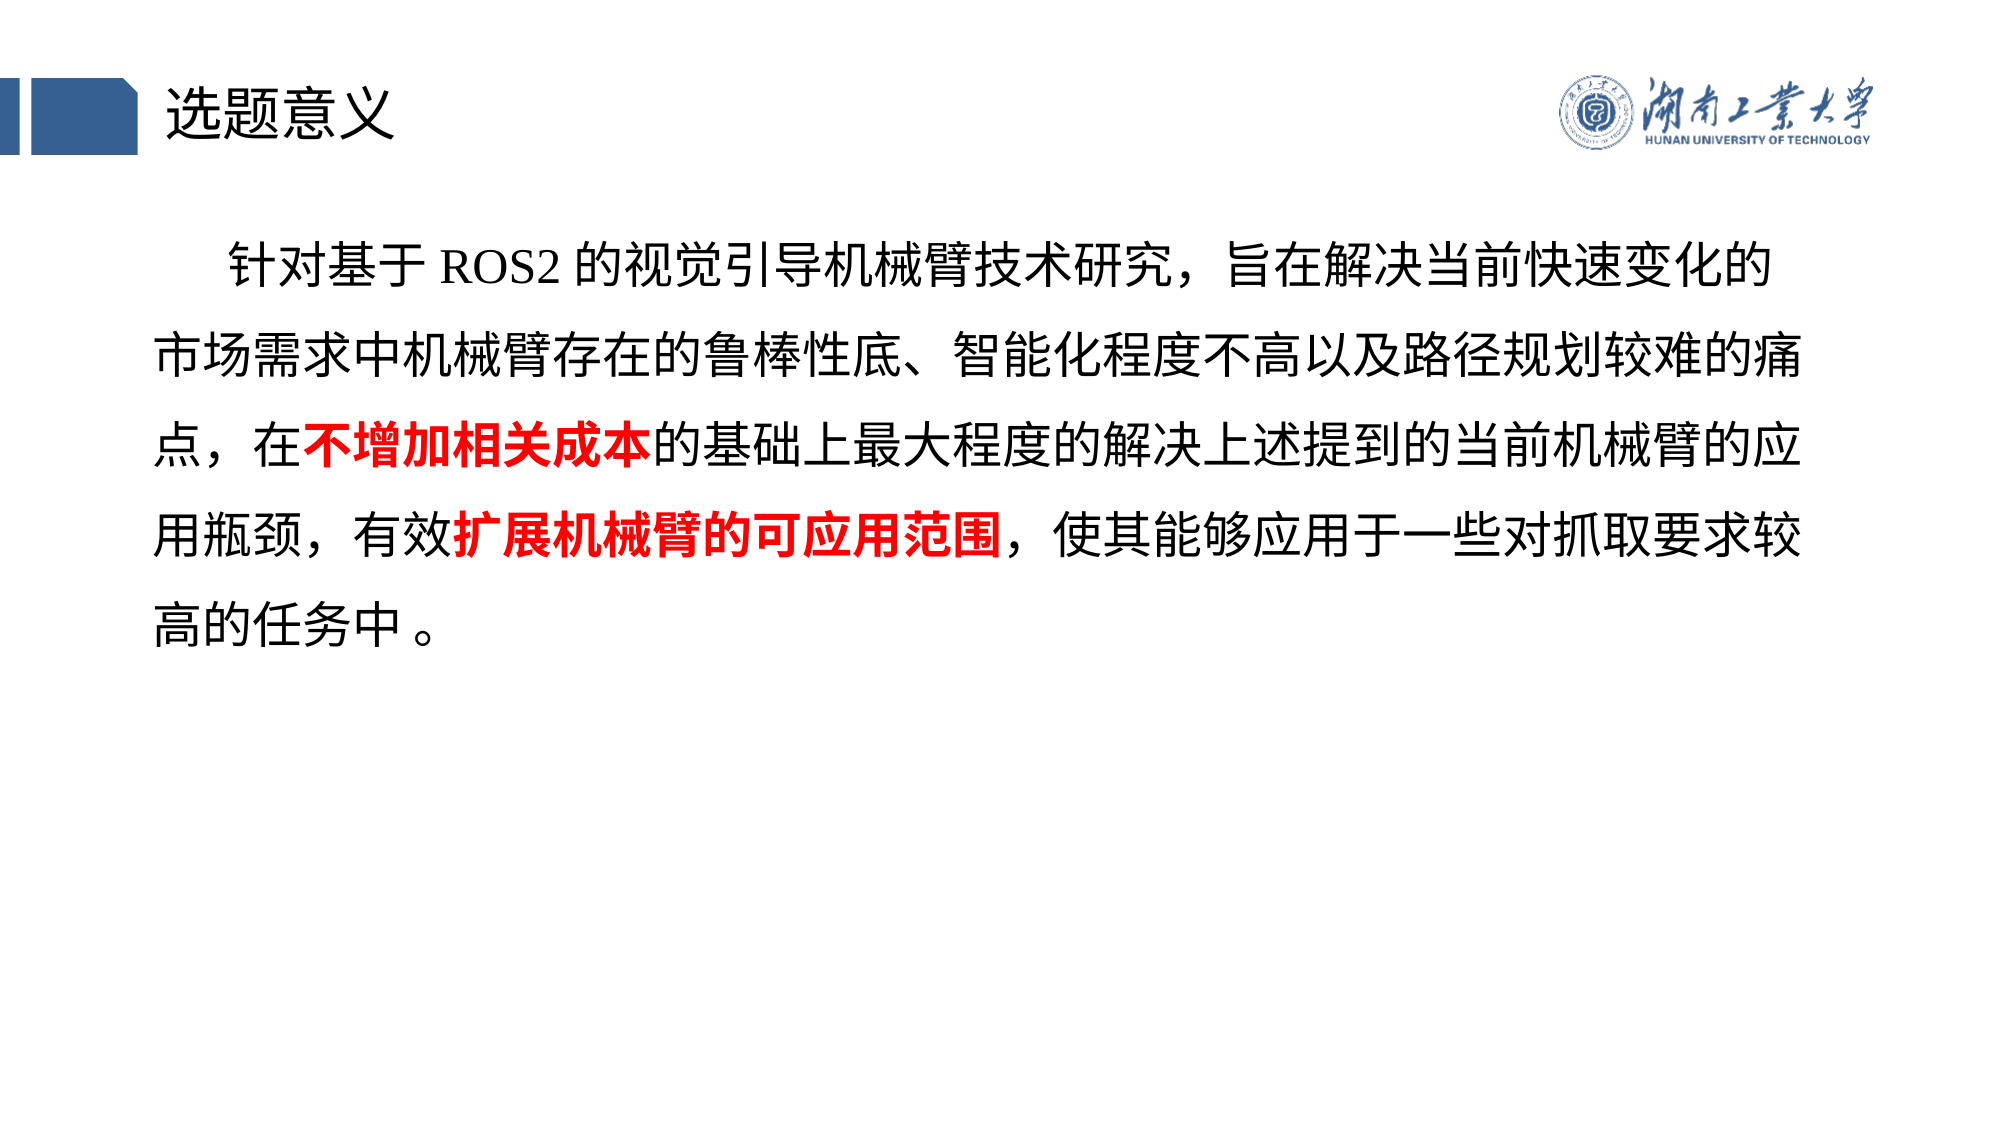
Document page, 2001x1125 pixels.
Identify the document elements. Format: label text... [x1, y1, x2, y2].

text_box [0, 77, 138, 155]
picture [1543, 53, 1889, 173]
text_box 选题意义 [149, 69, 1280, 154]
text_box 针对基于ROS2的视觉引导机械臂技术研究，旨在解决当前快速变化的市场需求中机械臂存在的鲁棒性底、智能化程度不高以及路径规划较难的痛点，在不增加相关成本的基础上最大程度的解决上述提到的当前机械臂的应用瓶颈，有效扩展机械臂的可应用范围，使其能够应用于一些对抓取要求较高的任务中 。 [137, 196, 1830, 662]
